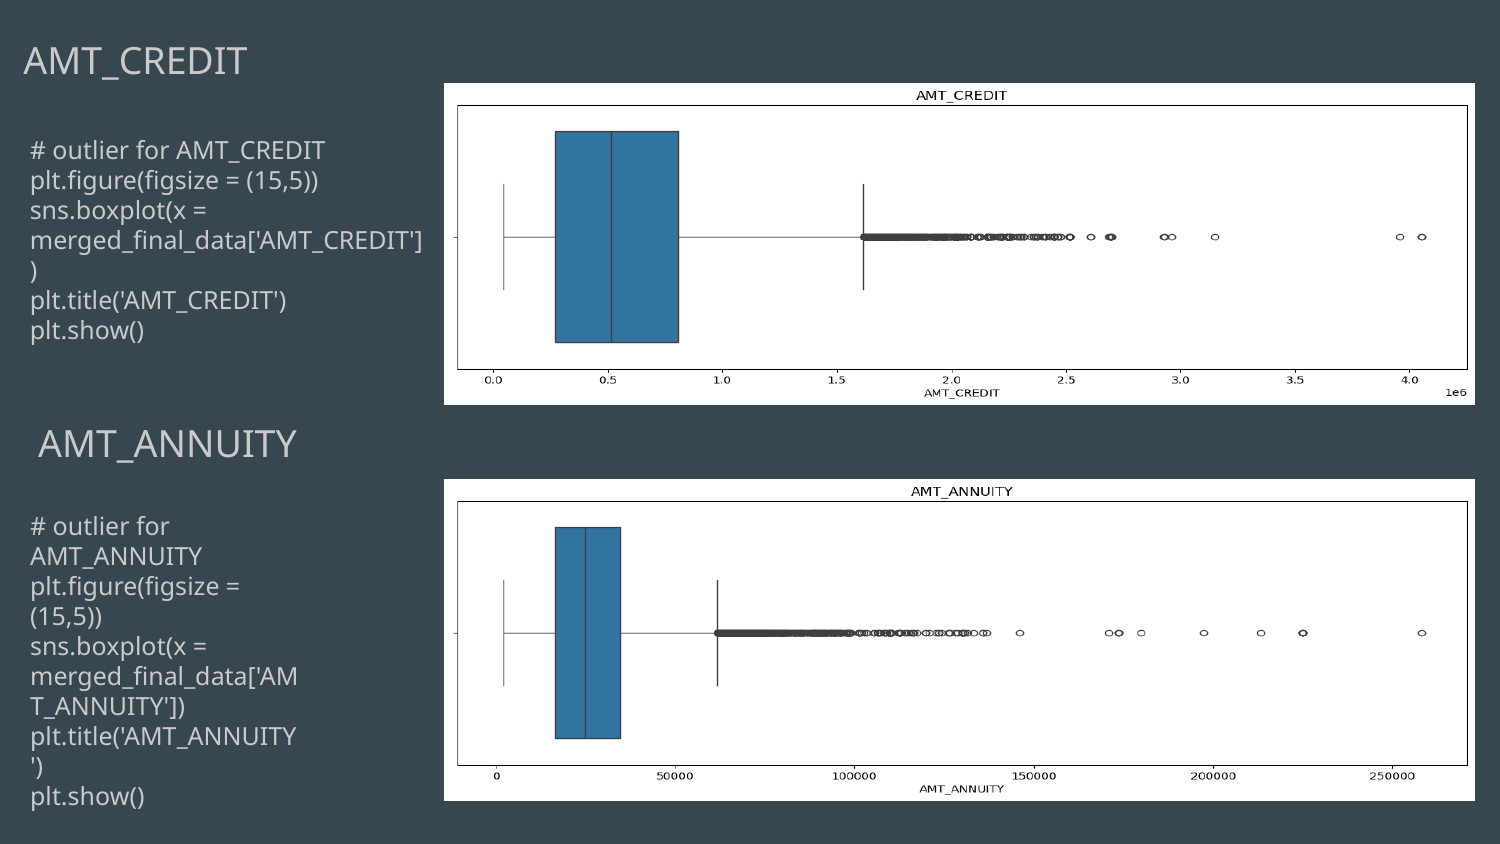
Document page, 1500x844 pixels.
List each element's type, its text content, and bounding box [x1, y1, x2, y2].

picture [443, 479, 1476, 801]
picture [443, 83, 1476, 406]
text_box # outlier for AMT_ANNUITY plt.figure(figsize = (15,5)) sns.boxplot(x = merged_final_data['AMT_ANNUITY']) plt.title('AMT_ANNUITY') plt.show() [14, 495, 317, 828]
text_box AMT_ANNUITY [23, 404, 417, 496]
text_box AMT_CREDIT [8, 21, 451, 84]
text_box # outlier for AMT_CREDIT plt.figure(figsize = (15,5)) sns.boxplot(x = merged_final_data['AMT_CREDIT']) plt.title('AMT_CREDIT') plt.show() [14, 119, 438, 383]
